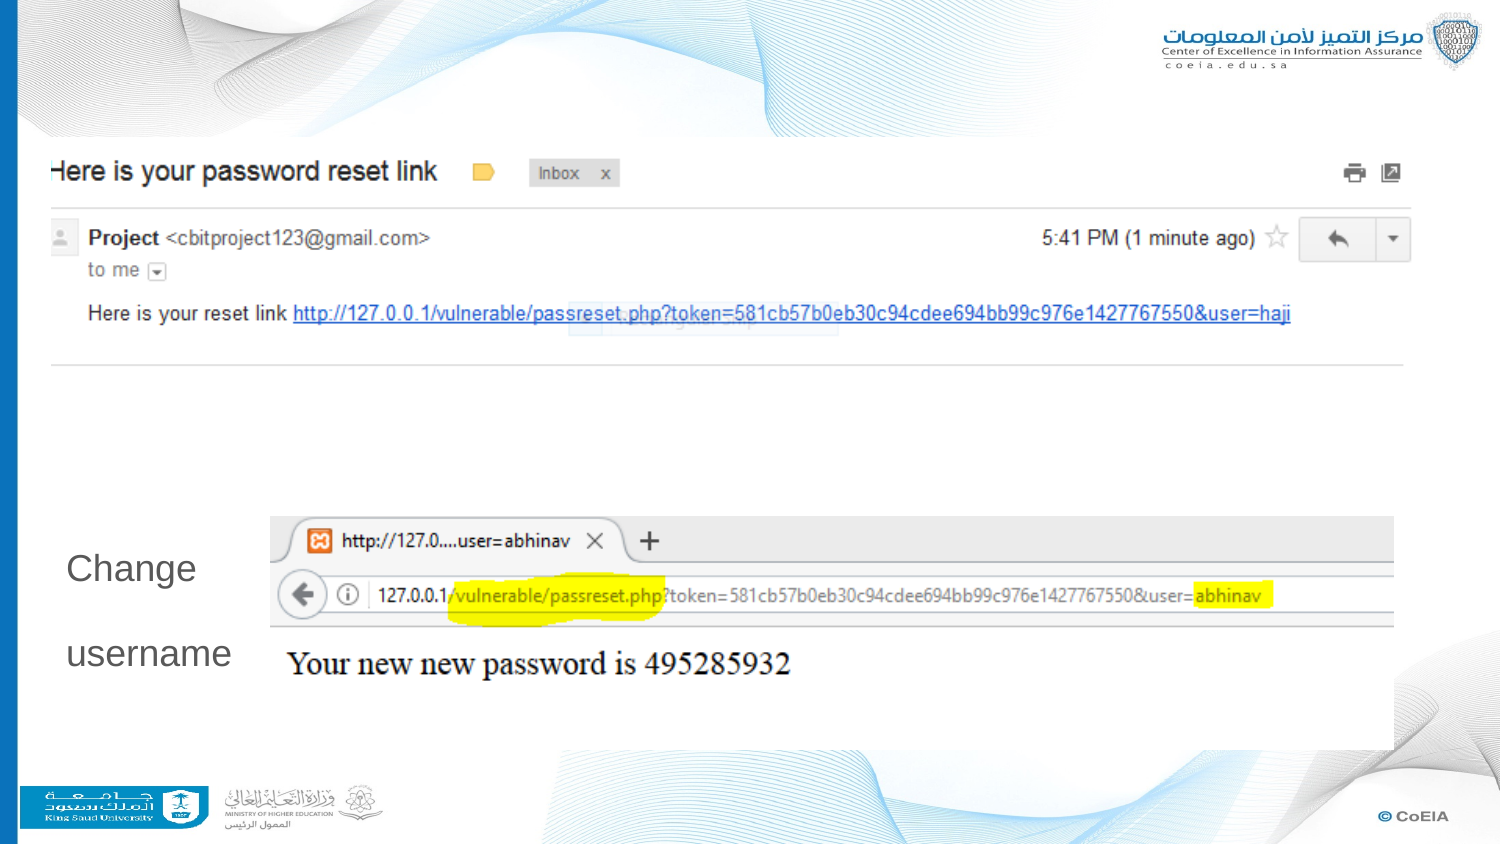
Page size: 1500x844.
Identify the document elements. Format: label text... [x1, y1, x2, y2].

picture [0, 0, 1500, 844]
list Change username [51, 189, 1449, 750]
